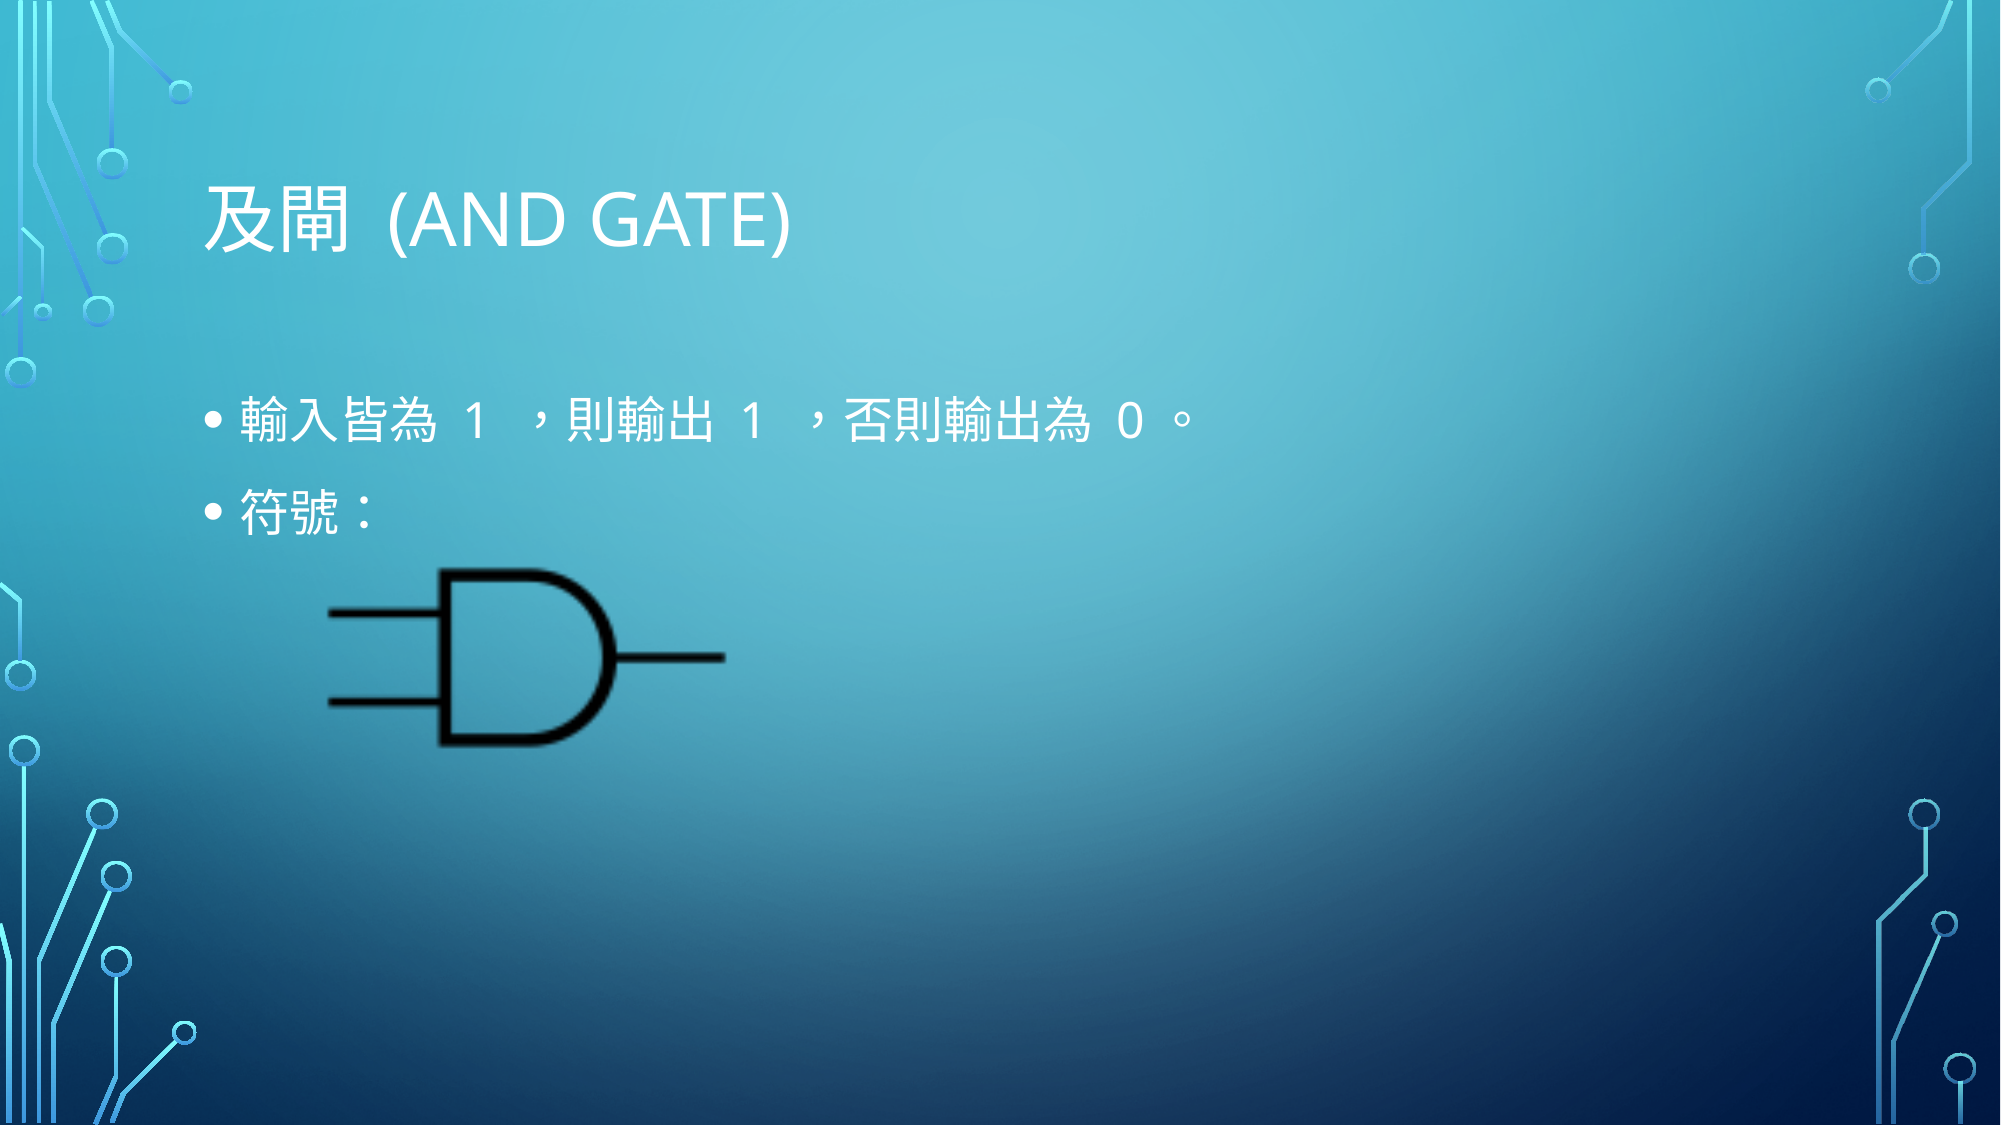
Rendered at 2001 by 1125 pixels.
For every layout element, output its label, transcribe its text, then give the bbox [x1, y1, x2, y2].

title 及閘 (AND gate) [187, 101, 1813, 344]
picture [308, 548, 748, 771]
list 輸入皆為 1 ，則輸出 1 ，否則輸出為 0。 符號： [187, 369, 1813, 950]
